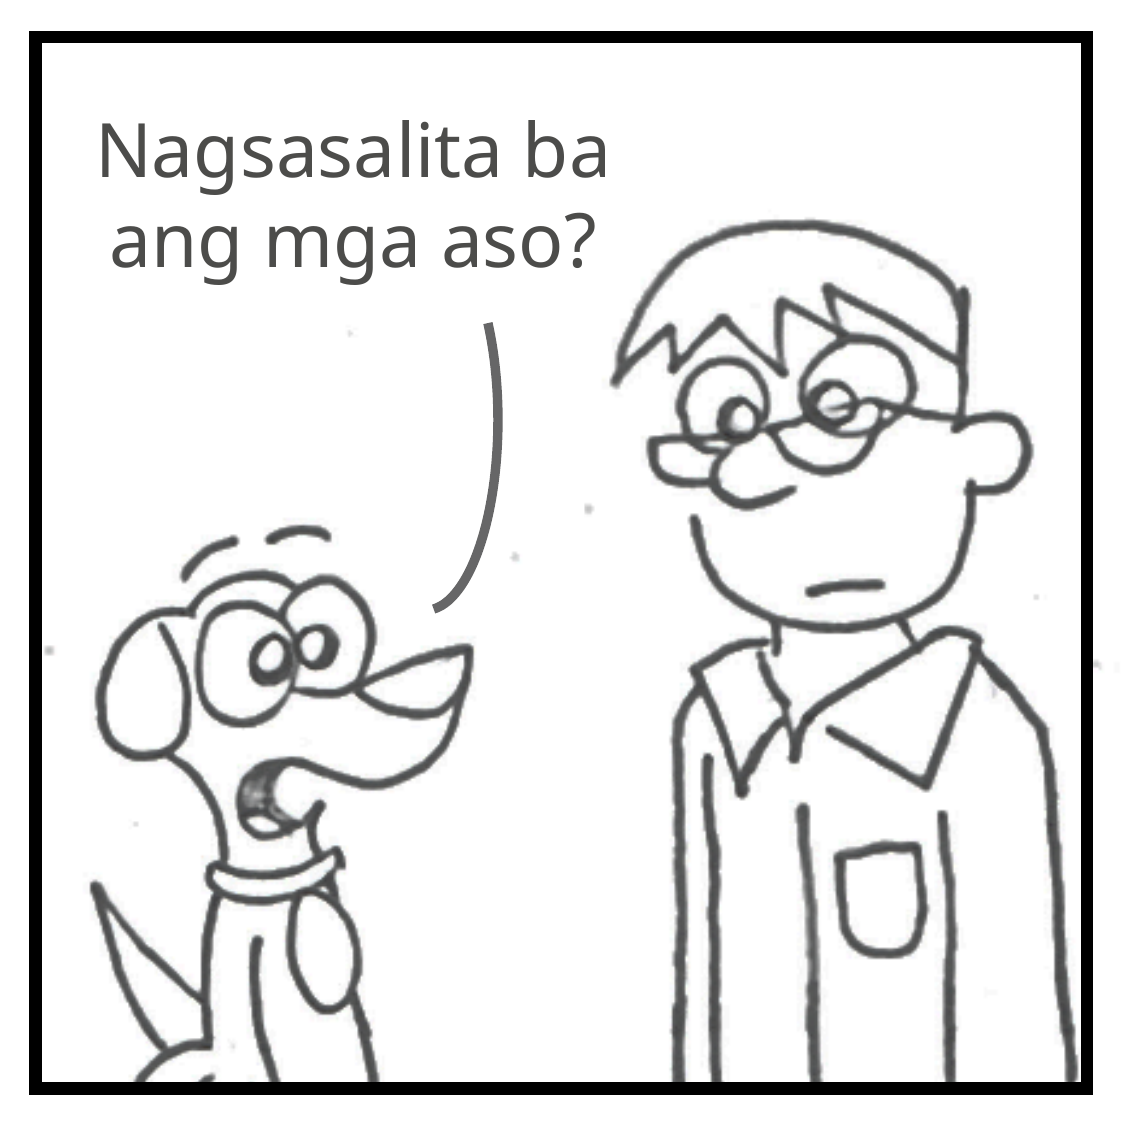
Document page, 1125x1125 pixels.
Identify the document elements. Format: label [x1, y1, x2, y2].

text_box [34, 36, 1088, 1089]
picture [584, 206, 1125, 1089]
picture [35, 300, 557, 1089]
